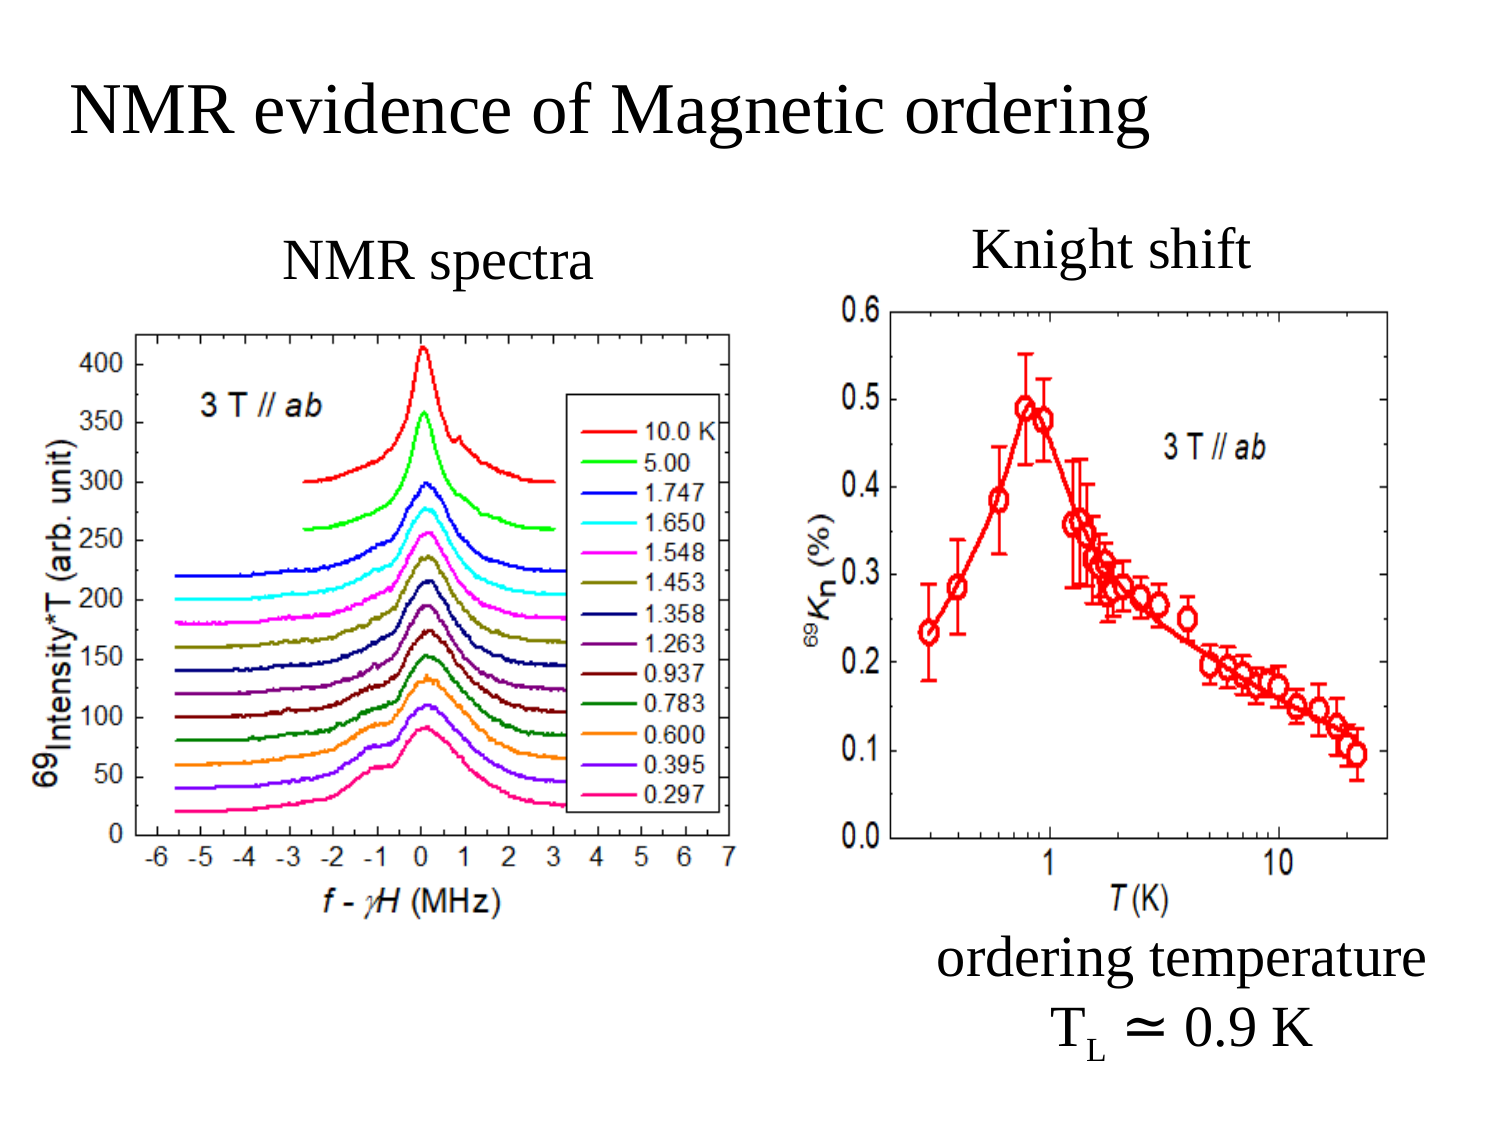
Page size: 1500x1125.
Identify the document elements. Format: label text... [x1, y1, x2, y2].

text_box Knight shift [956, 203, 1268, 276]
text_box NMR evidence of Magnetic ordering [54, 53, 1168, 156]
picture [26, 326, 765, 936]
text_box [574, 517, 688, 542]
text_box NMR spectra [267, 213, 624, 299]
picture [790, 276, 1434, 936]
text_box ordering temperature TL ≃ 0.9 K [921, 911, 1457, 1076]
